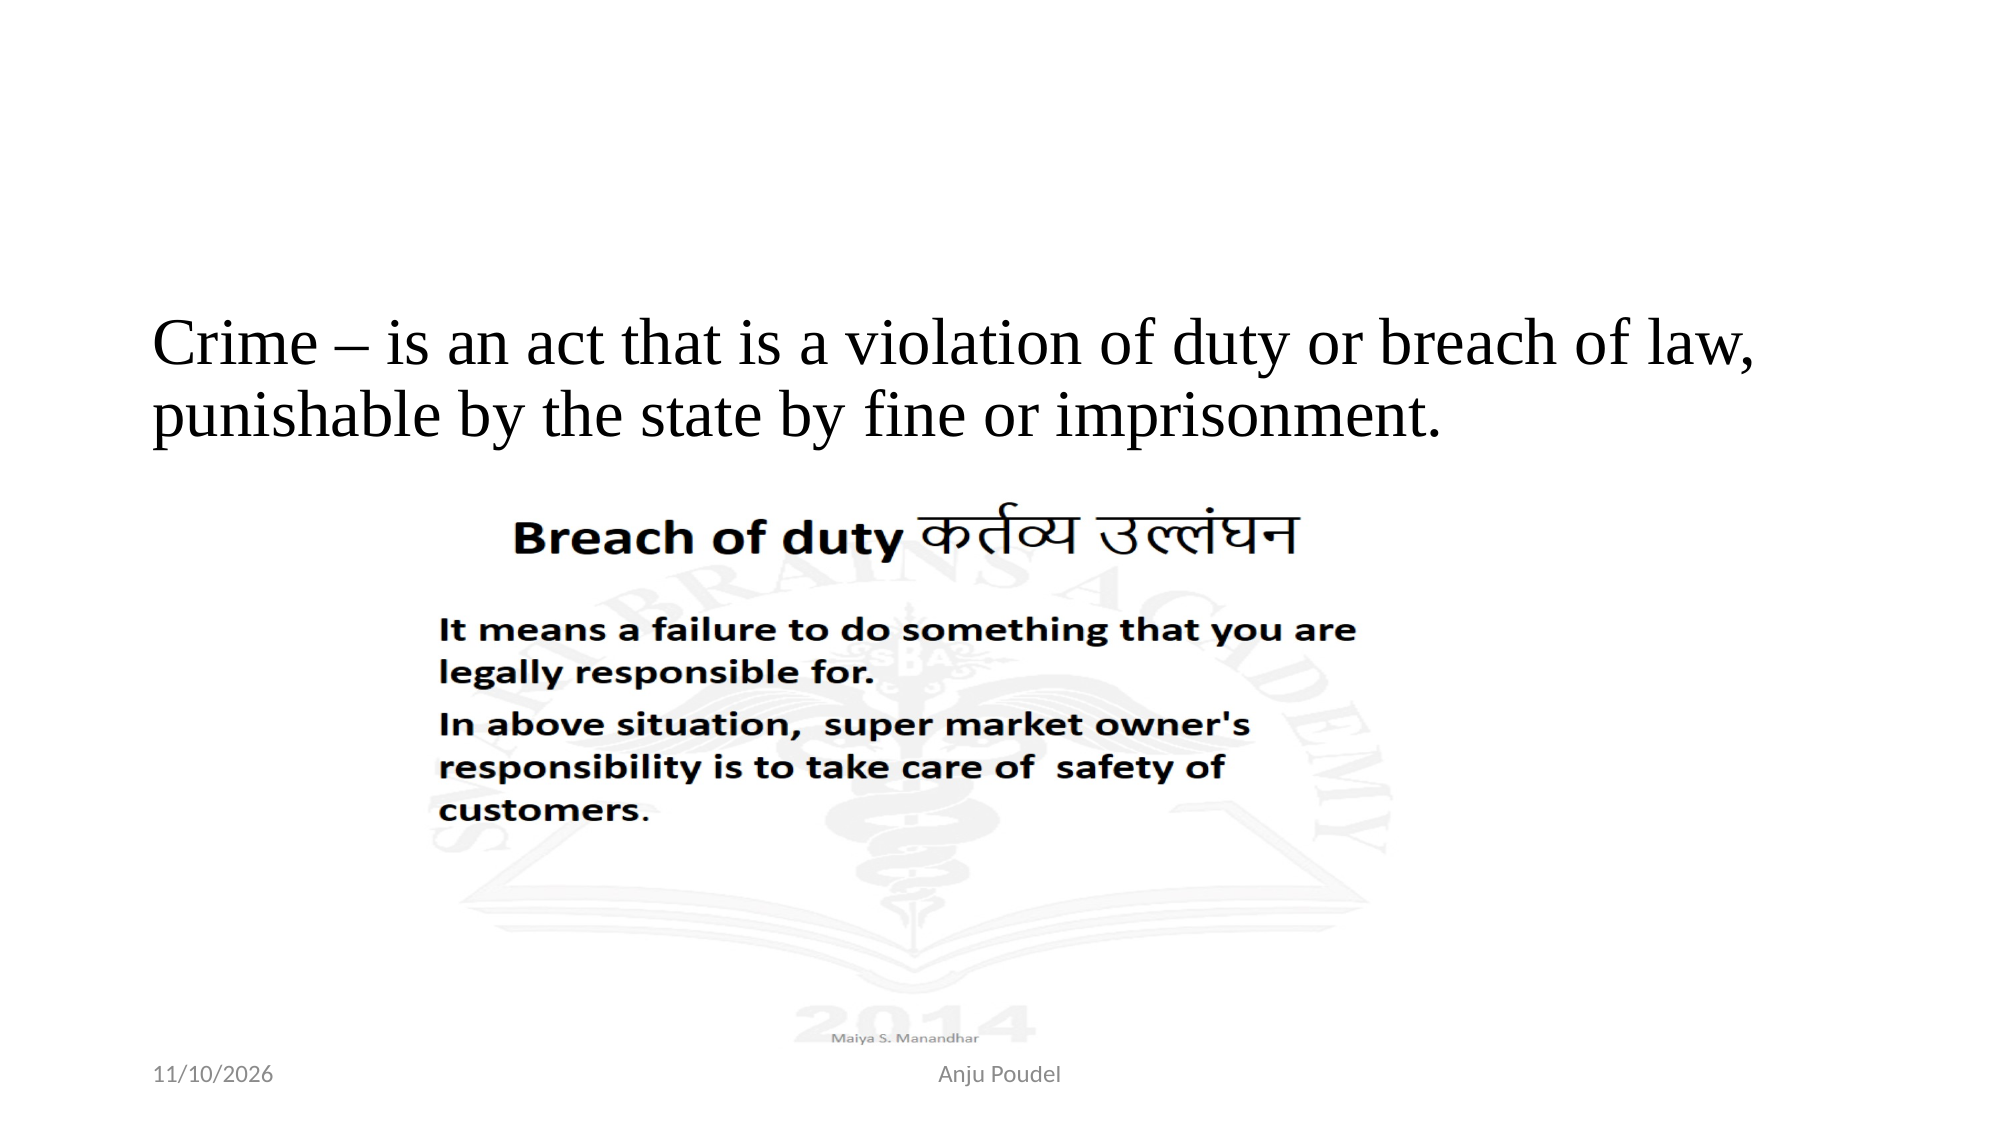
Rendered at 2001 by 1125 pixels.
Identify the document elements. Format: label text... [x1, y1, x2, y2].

footer Anju Poudel [662, 1066, 1338, 1103]
picture [374, 462, 1436, 1066]
list Crime – is an act that is a violation of duty or breach of law, punishable by the state by fine or imprisonment. [137, 299, 1863, 1014]
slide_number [137, 1042, 588, 1103]
